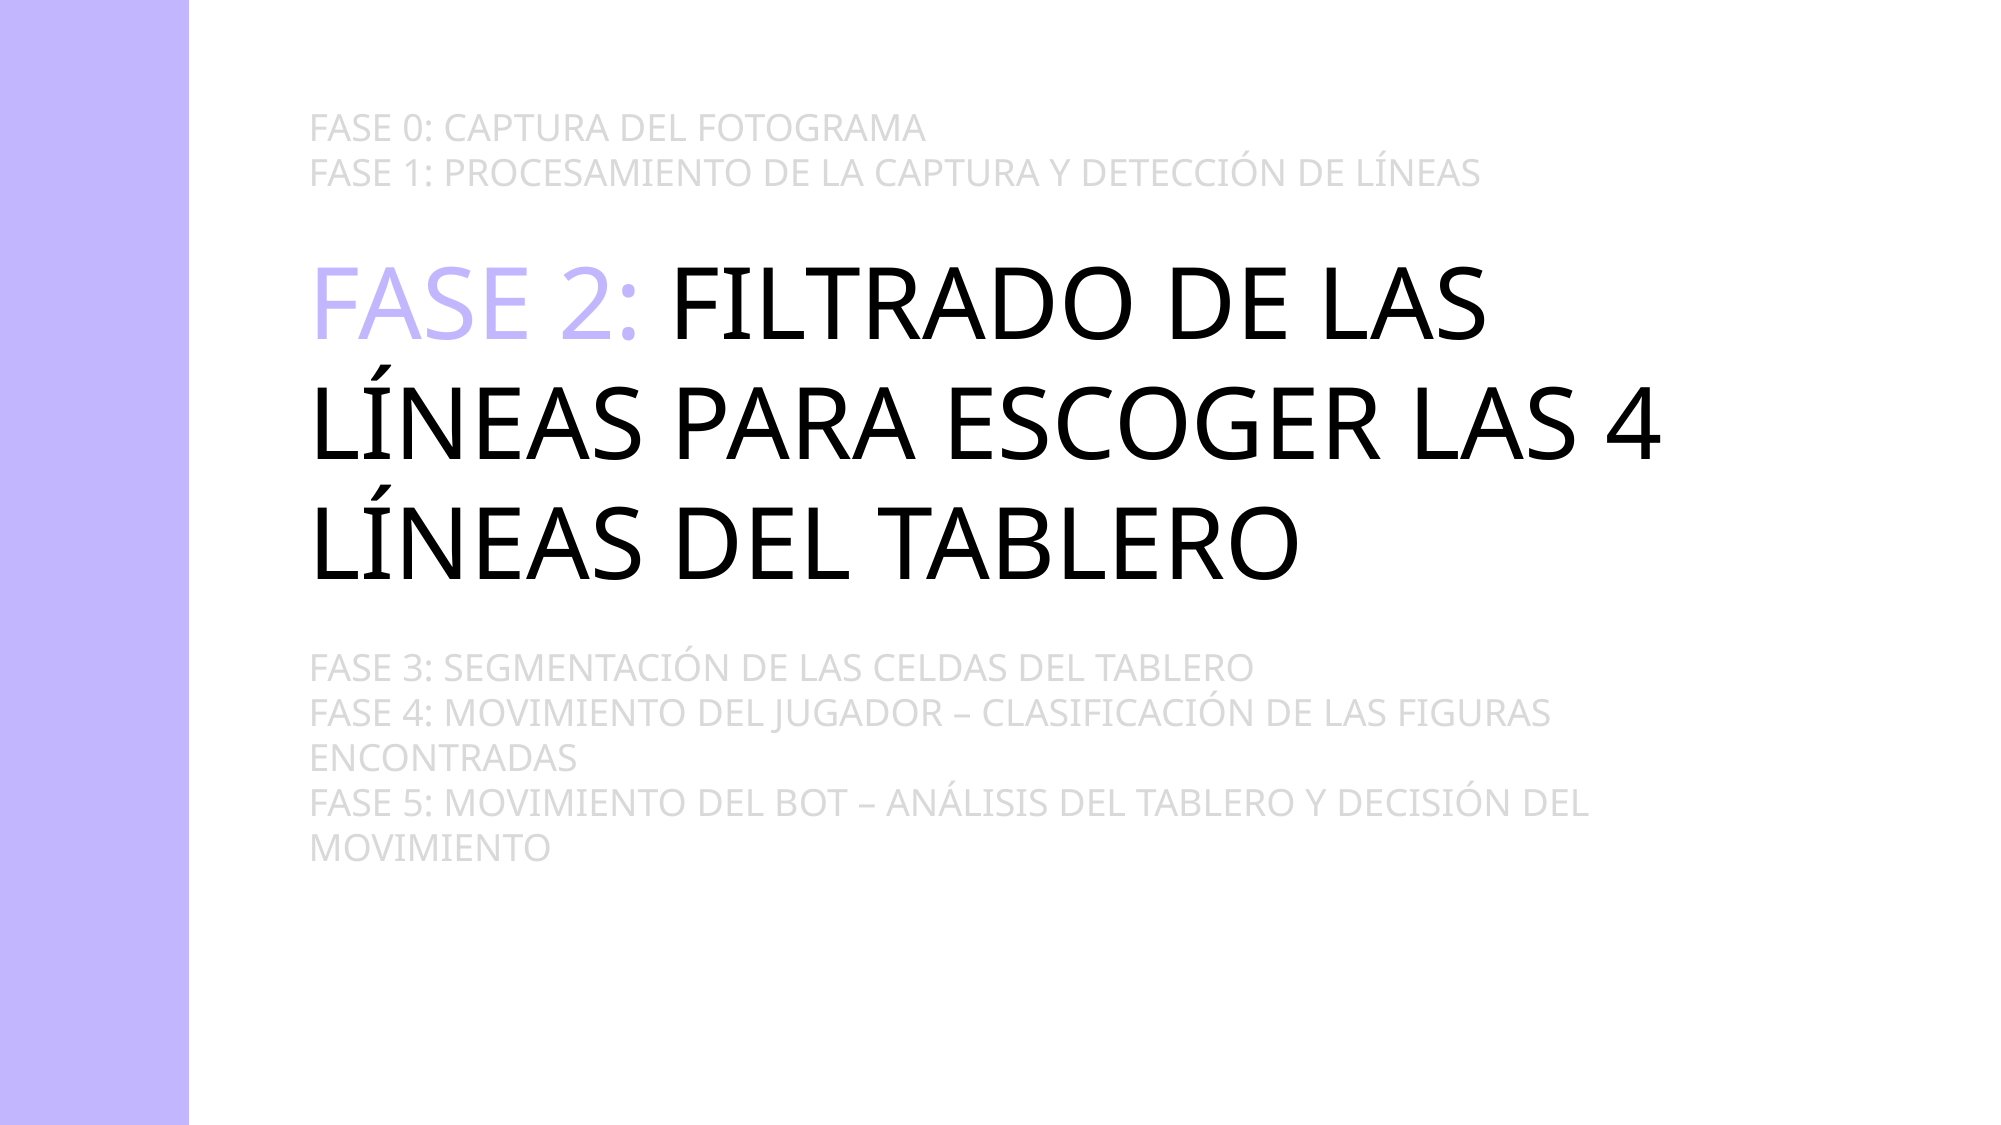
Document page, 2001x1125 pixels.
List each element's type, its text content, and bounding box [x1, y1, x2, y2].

text_box [0, 0, 190, 1125]
text_box FASE 0: CAPTURA DEL FOTOGRAMA FASE 1: PROCESAMIENTO DE LA CAPTURA Y DETECCIÓN DE LÍNEAS FASE 2: FILTRADO DE LAS LÍNEAS PARA ESCOGER LAS 4 LÍNEAS DEL TABLERO FASE 3: SEGMENTACIÓN DE LAS CELDAS DEL TABLERO FASE 4: MOVIMIENTO DEL JUGADOR – CLASIFICACIÓN DE LAS FIGURAS ENCONTRADAS FASE 5: MOVIMIENTO DEL BOT – ANÁLISIS DEL TABLERO Y DECISIÓN DEL MOVIMIENTO [293, 96, 1818, 877]
